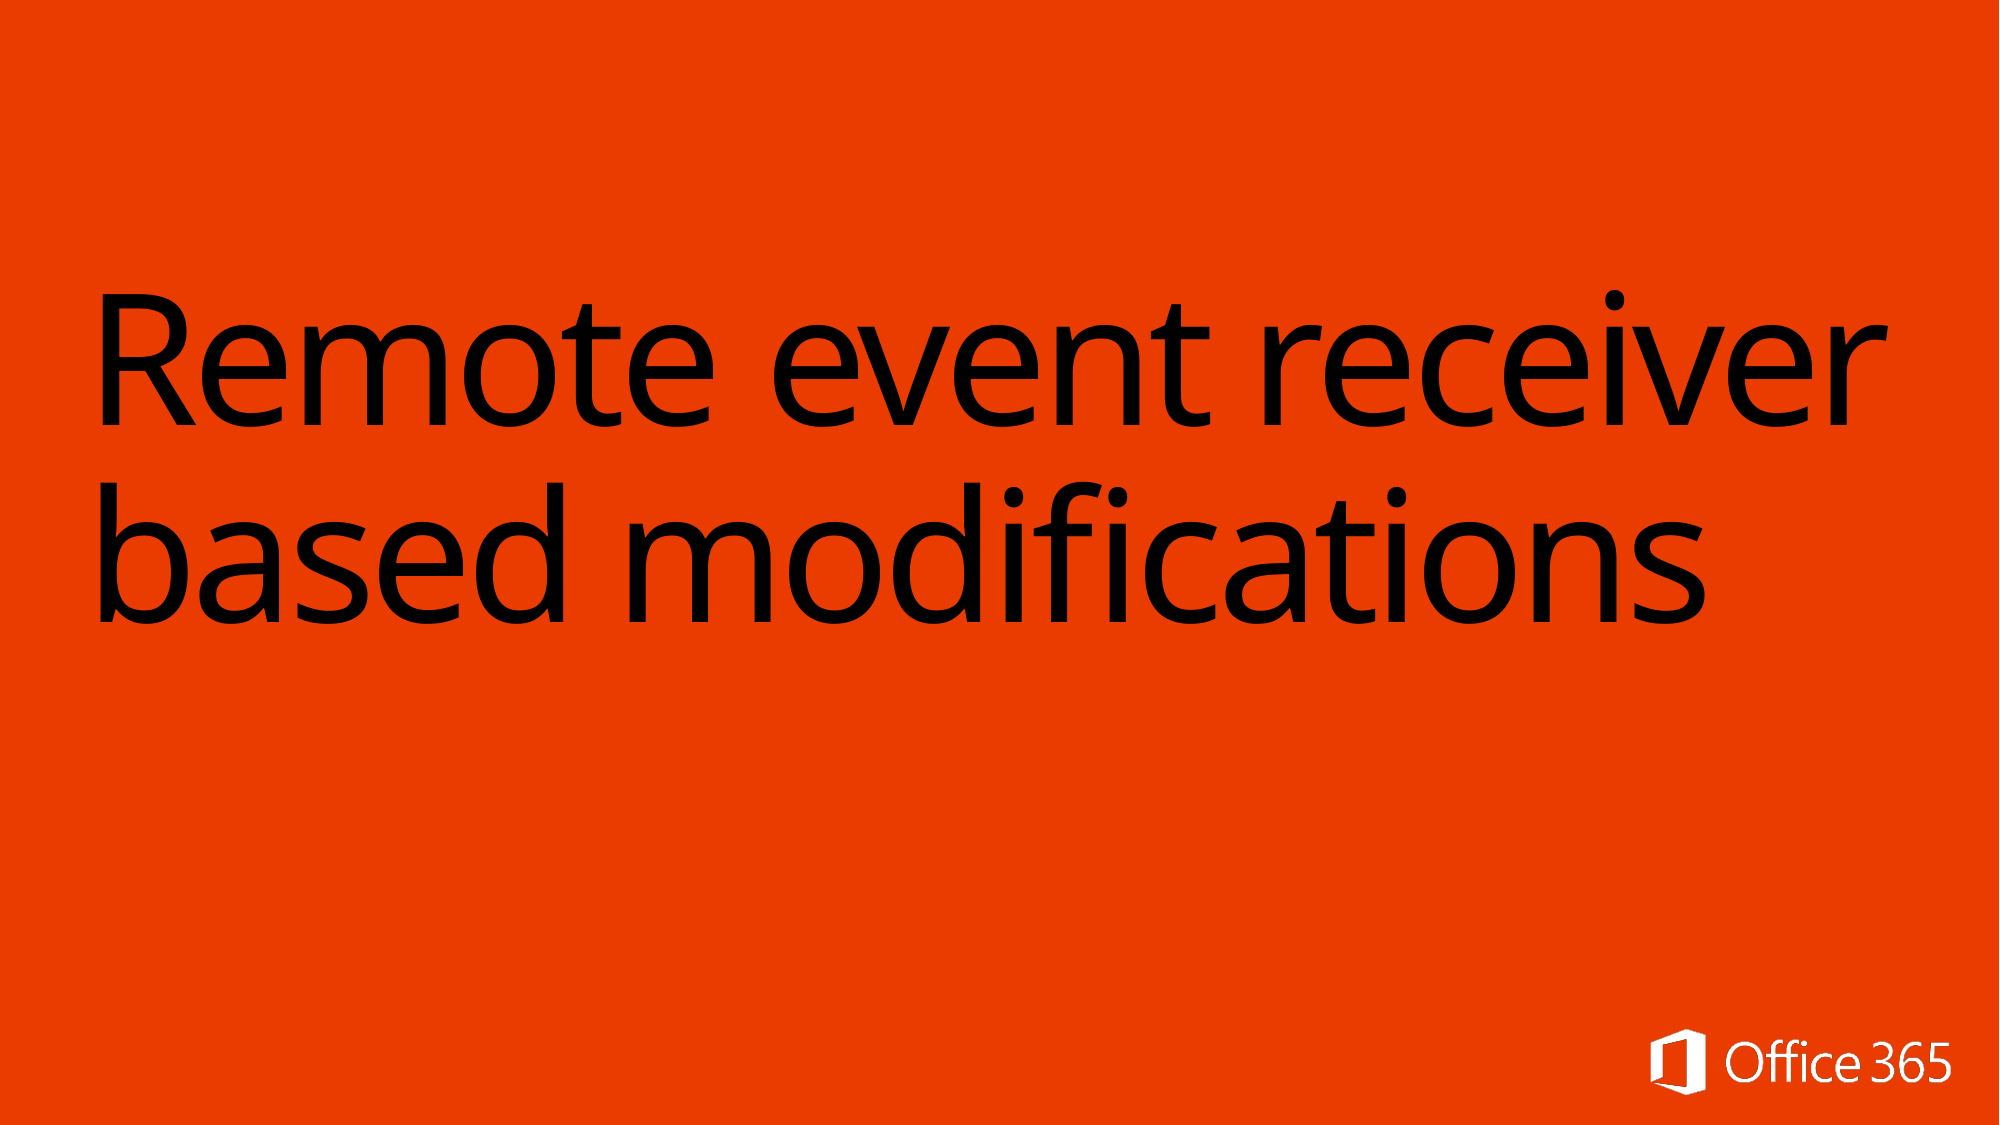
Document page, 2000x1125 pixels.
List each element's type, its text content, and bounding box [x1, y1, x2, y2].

title Remote event receiver based modifications [85, 462, 1914, 663]
picture [1622, 1000, 1978, 1124]
